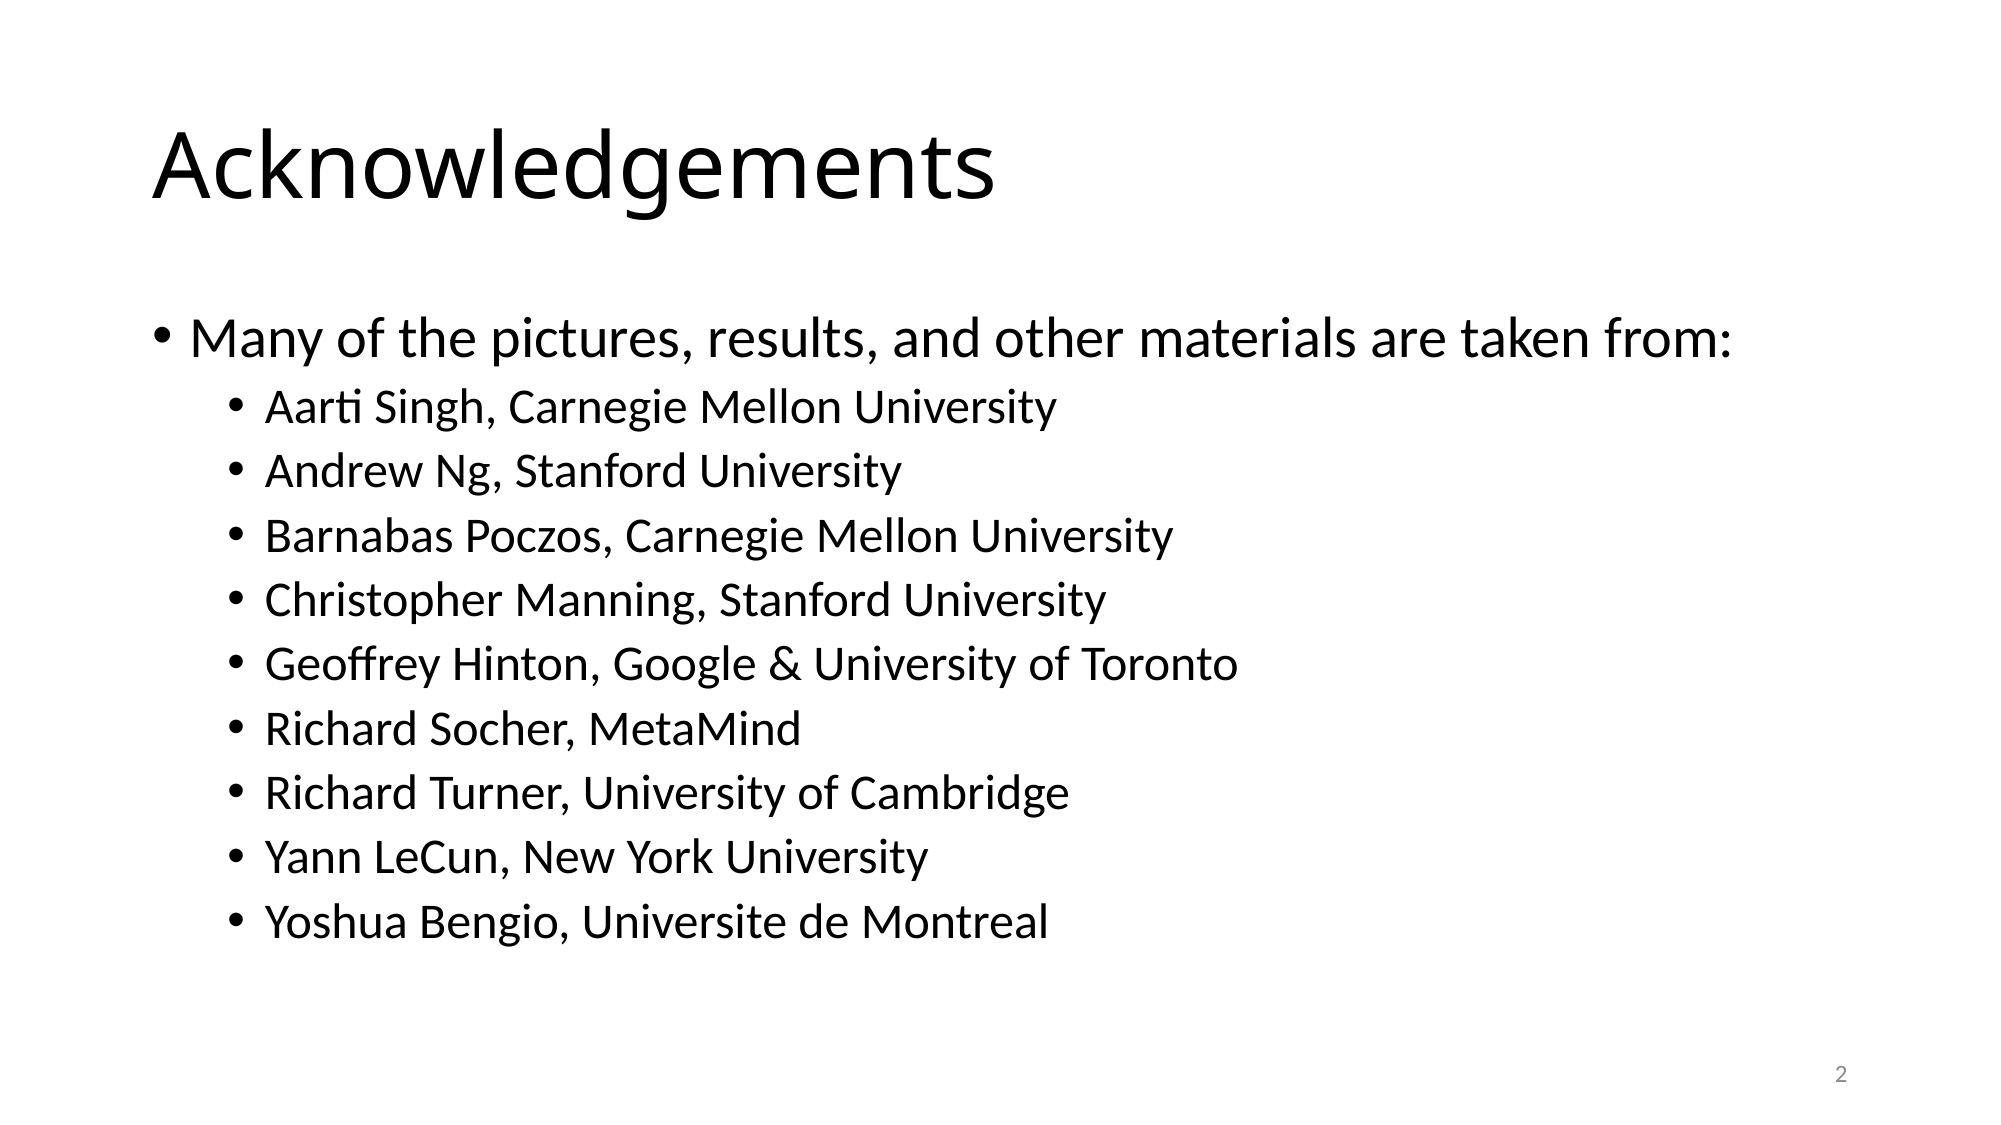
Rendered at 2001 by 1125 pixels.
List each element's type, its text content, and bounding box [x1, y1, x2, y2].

title Acknowledgements [137, 59, 1863, 278]
slide_number 2 [1412, 1042, 1863, 1103]
list Many of the pictures, results, and other materials are taken from: Aarti Singh, Carnegie Mellon University Andrew Ng, Stanford University Barnabas Poczos, Carnegie Mellon University Christopher Manning, Stanford University Geoffrey Hinton, Google & University of Toronto Richard Socher, MetaMind Richard Turner, University of Cambridge Yann LeCun, New York University Yoshua Bengio, Universite de Montreal [137, 299, 1863, 1014]
